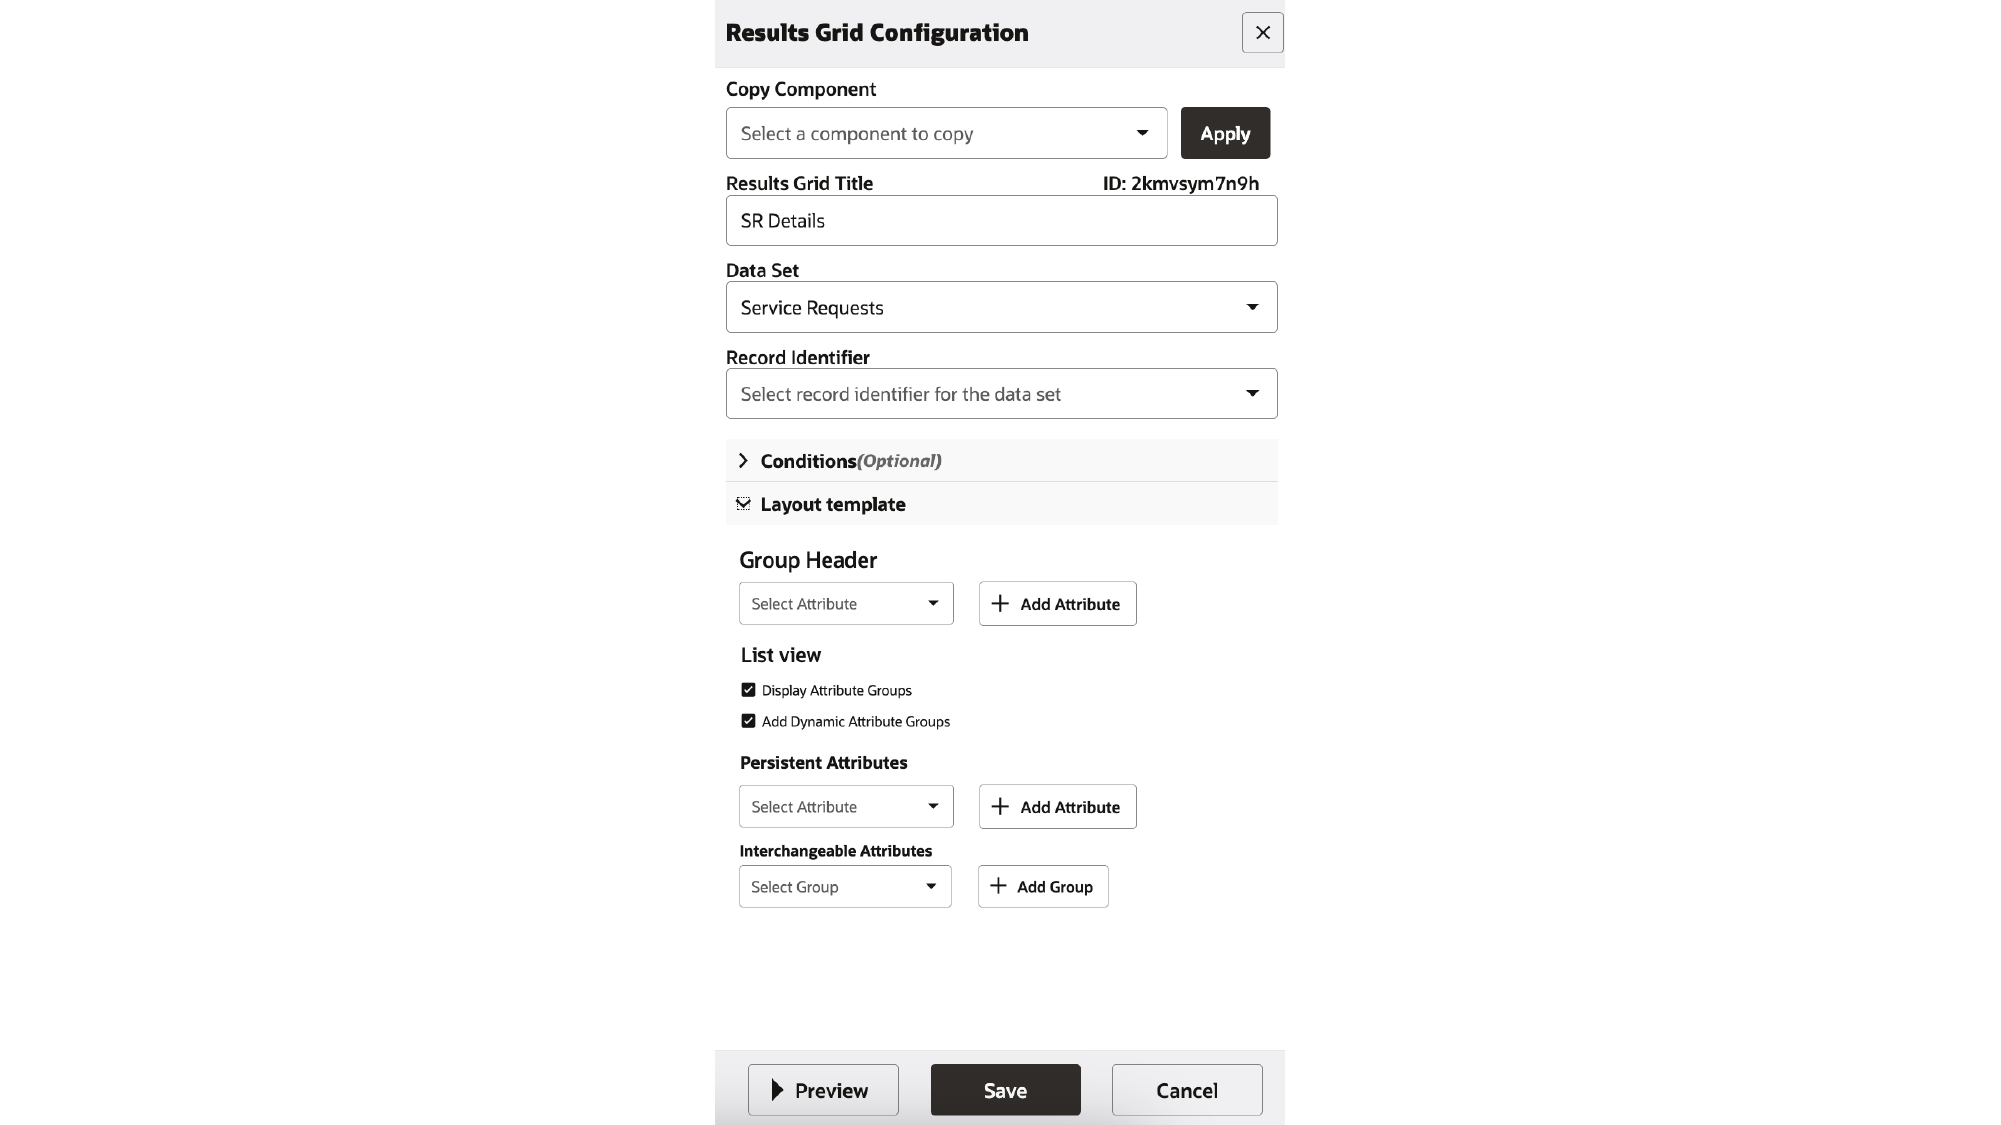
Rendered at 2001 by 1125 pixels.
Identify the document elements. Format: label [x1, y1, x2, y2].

picture [715, 0, 1285, 1125]
